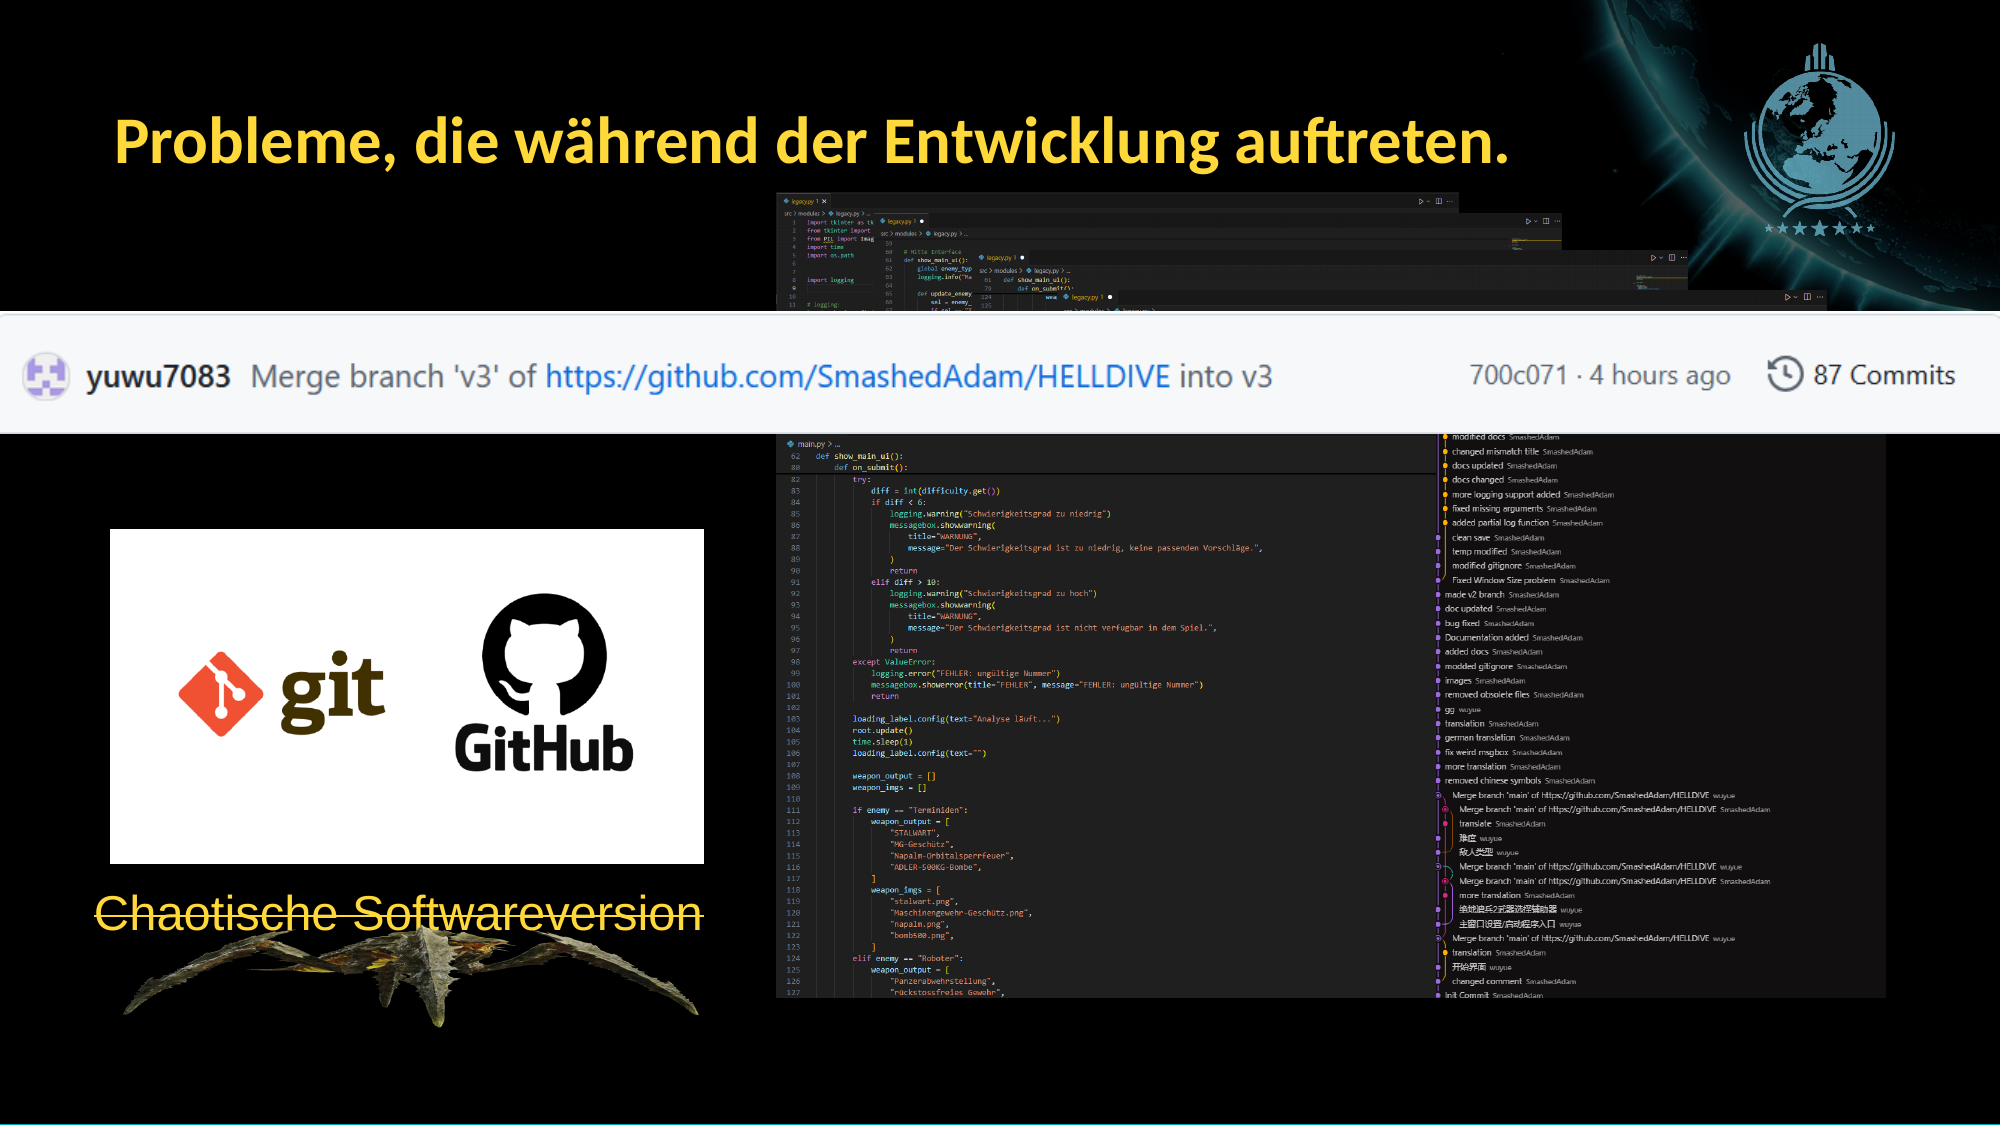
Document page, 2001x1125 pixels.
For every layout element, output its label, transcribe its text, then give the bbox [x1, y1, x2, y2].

picture [0, 192, 2000, 998]
text_box [0, 435, 2000, 1125]
picture [1744, 43, 1895, 236]
picture [114, 923, 709, 1030]
text_box [0, 0, 2000, 311]
list Chaotische Softwareversion [93, 863, 729, 941]
picture [110, 529, 704, 864]
title Probleme, die während der Entwicklung auftreten. [114, 59, 1744, 178]
